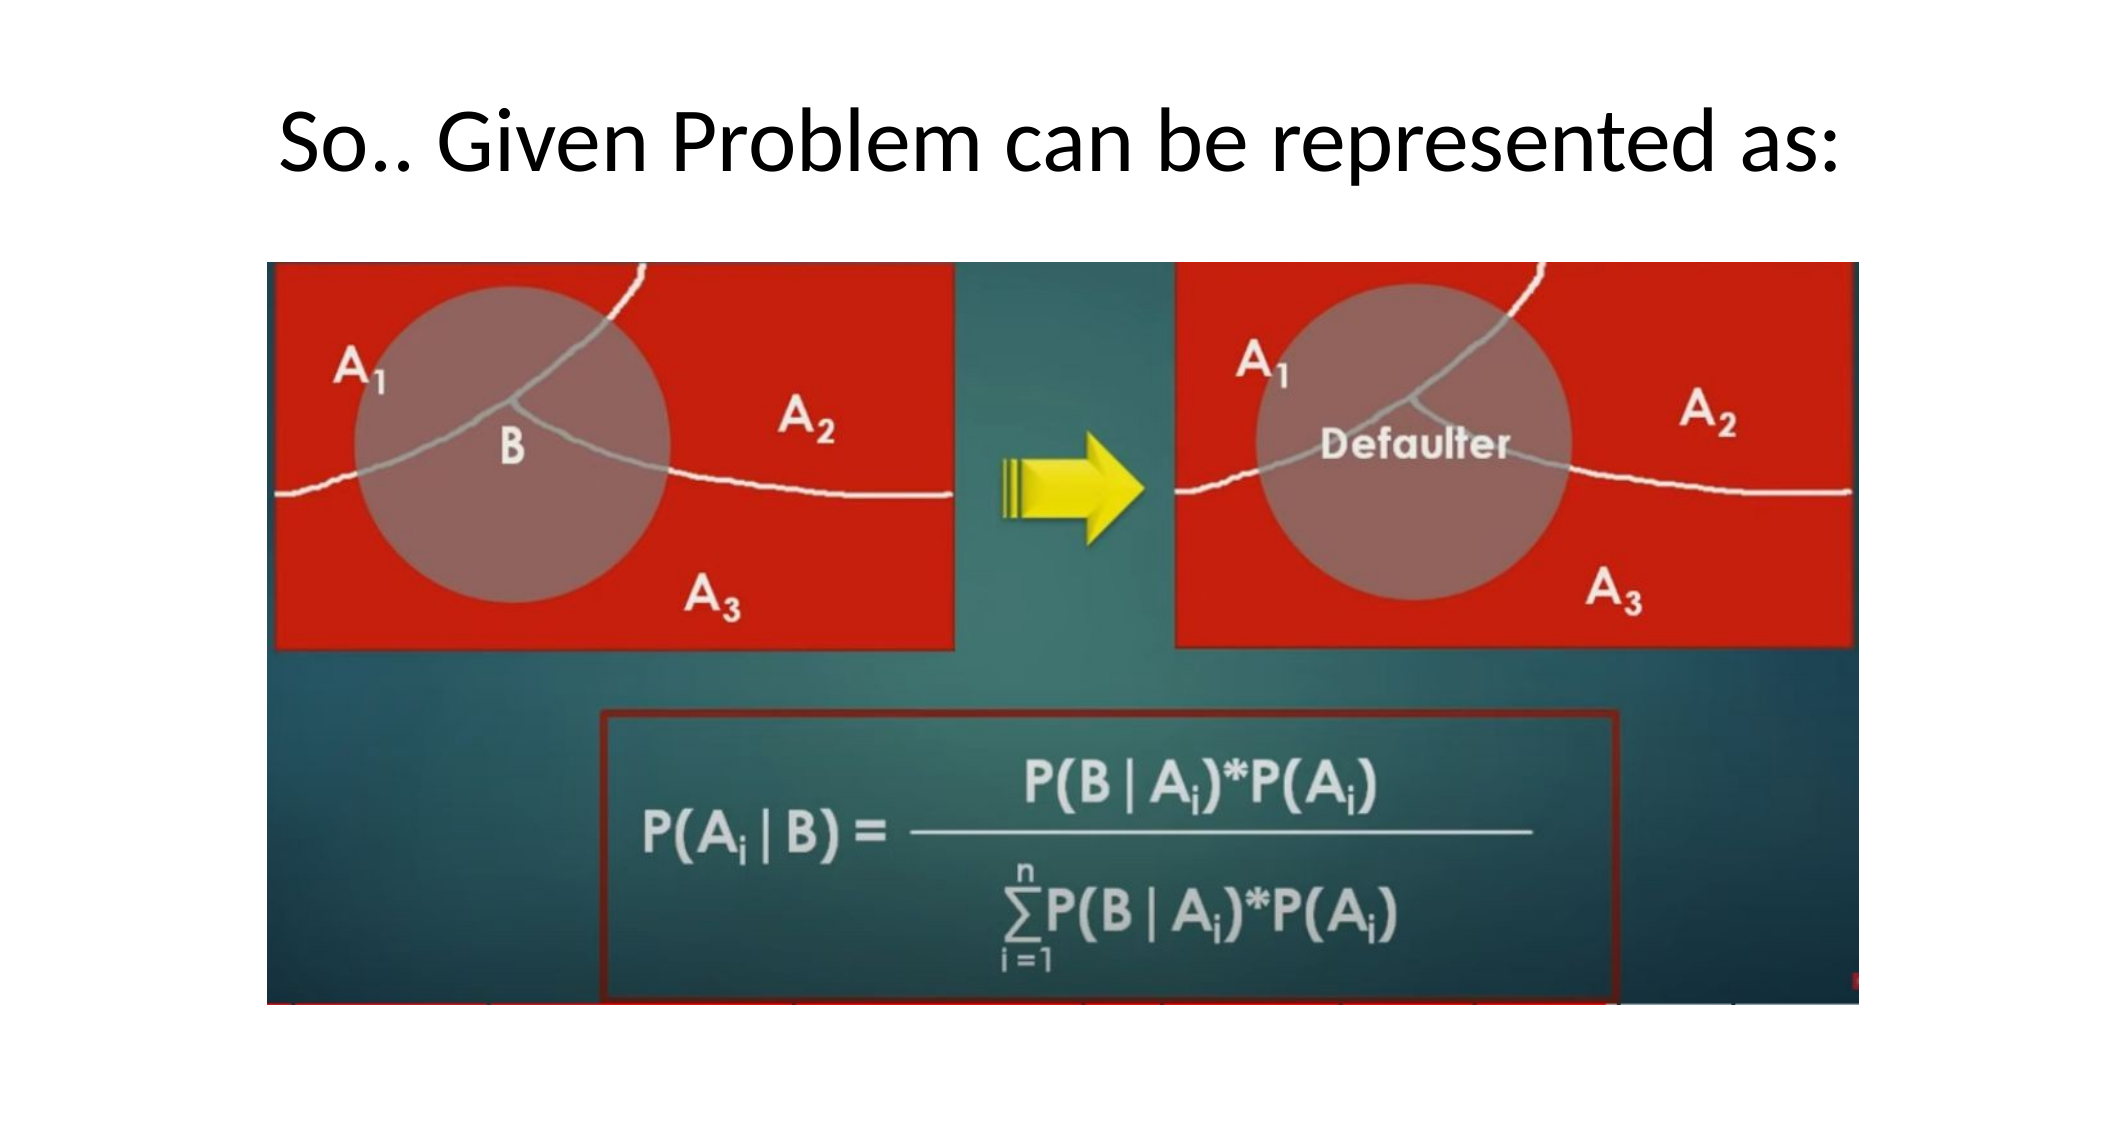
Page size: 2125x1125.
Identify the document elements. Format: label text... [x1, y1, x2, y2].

picture [266, 262, 1860, 1006]
title So.. Given Problem can be represented as: [276, 78, 1849, 259]
